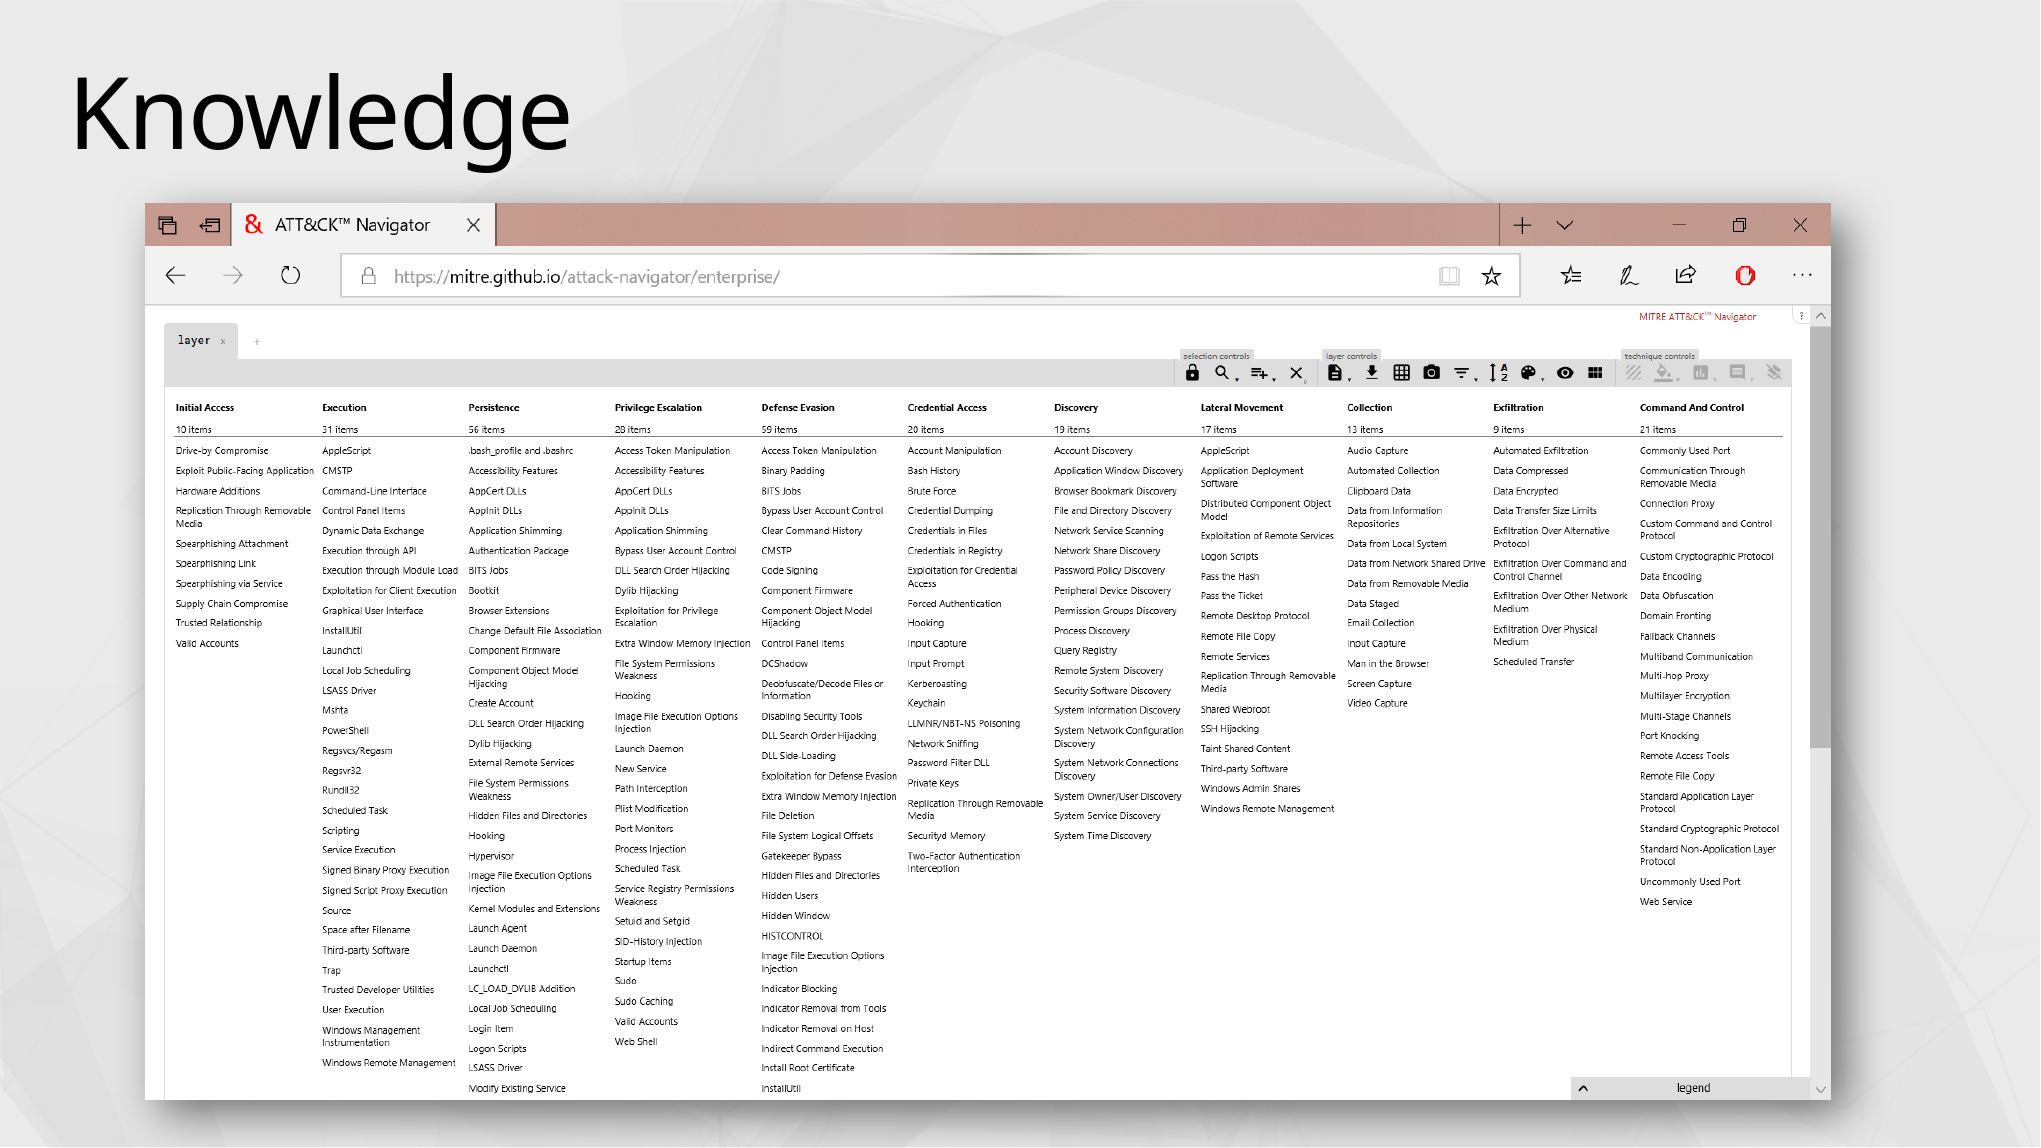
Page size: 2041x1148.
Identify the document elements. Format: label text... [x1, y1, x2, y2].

picture [0, 0, 2041, 1148]
title Knowledge [45, 48, 1996, 199]
